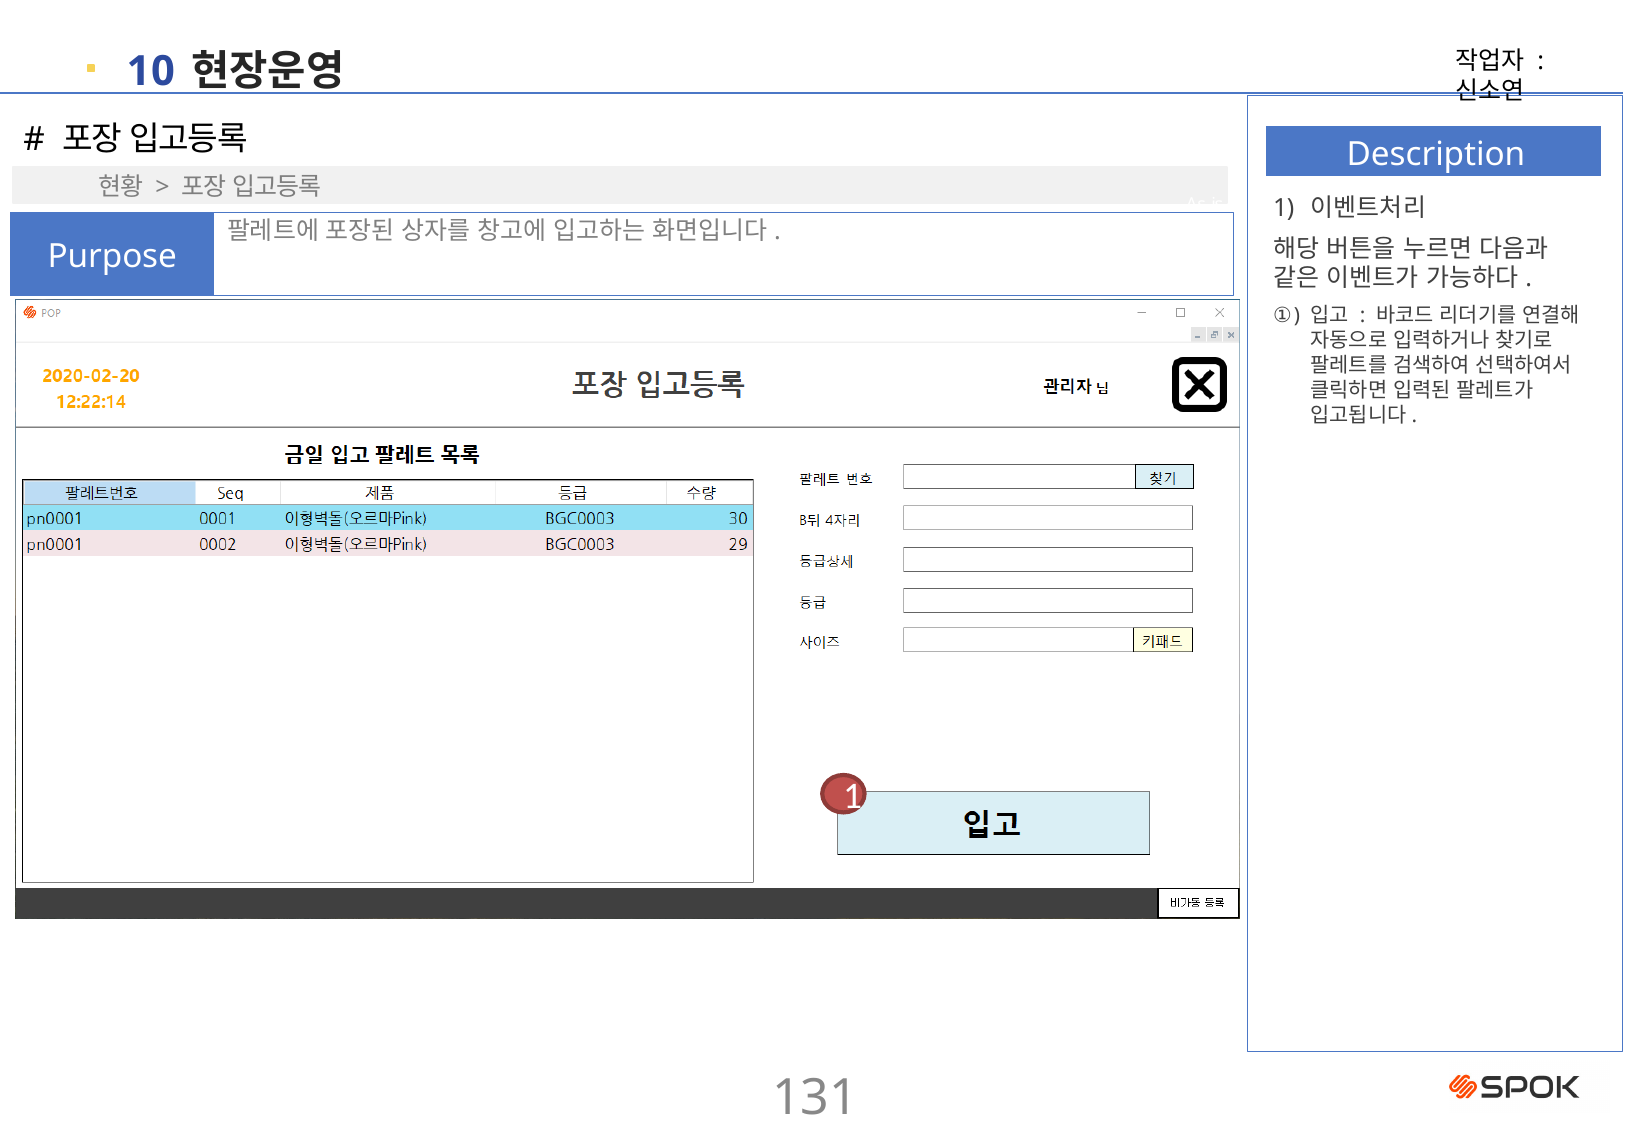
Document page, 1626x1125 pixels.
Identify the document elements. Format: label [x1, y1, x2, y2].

picture [15, 299, 1241, 919]
slide_number [483, 1064, 1142, 1125]
picture [1449, 1060, 1610, 1114]
text_box [0, 37, 1625, 1052]
